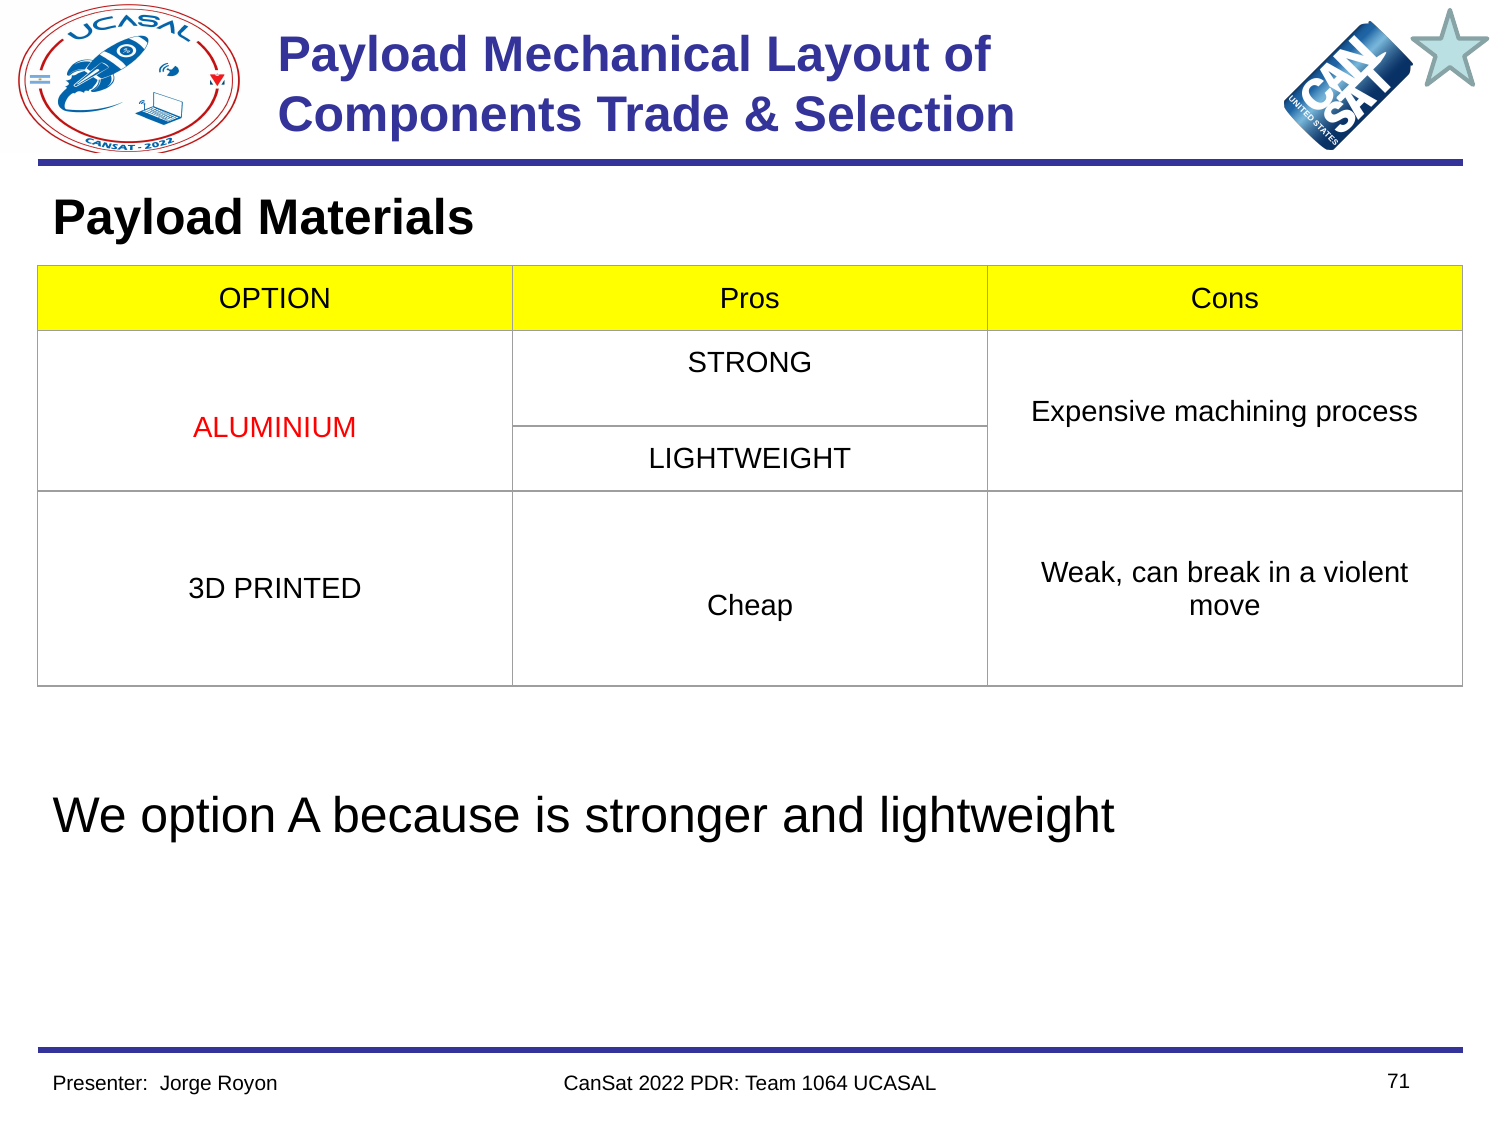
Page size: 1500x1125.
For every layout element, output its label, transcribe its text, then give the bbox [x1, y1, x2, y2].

text_box We option A because is stronger and lightweight [37, 767, 1463, 858]
table_cell LIGHTWEIGHT [513, 427, 987, 490]
table_cell Weak, can break in a violent move [988, 492, 1462, 685]
footer CanSat 2022 PDR: Team 1064 UCASAL [450, 1062, 1050, 1103]
table_header Cons [988, 266, 1462, 330]
table_cell Cheap [513, 492, 987, 685]
picture [0, 0, 260, 153]
title Payload Mechanical Layout of Components Trade & Selection [263, 12, 1238, 150]
text_box Presenter: Jorge Royon [37, 1062, 413, 1103]
text_box [1412, 9, 1488, 85]
table_header OPTION [38, 266, 512, 330]
table_cell STRONG [513, 331, 987, 425]
table_header Pros [513, 266, 987, 330]
picture [1284, 21, 1413, 150]
table_cell 3D PRINTED [38, 492, 512, 685]
text_box Payload Materials [37, 176, 1463, 265]
table_cell Expensive machining process [988, 331, 1462, 490]
table_cell ALUMINIUM [38, 331, 512, 490]
slide_number ‹#› [1312, 1059, 1425, 1100]
